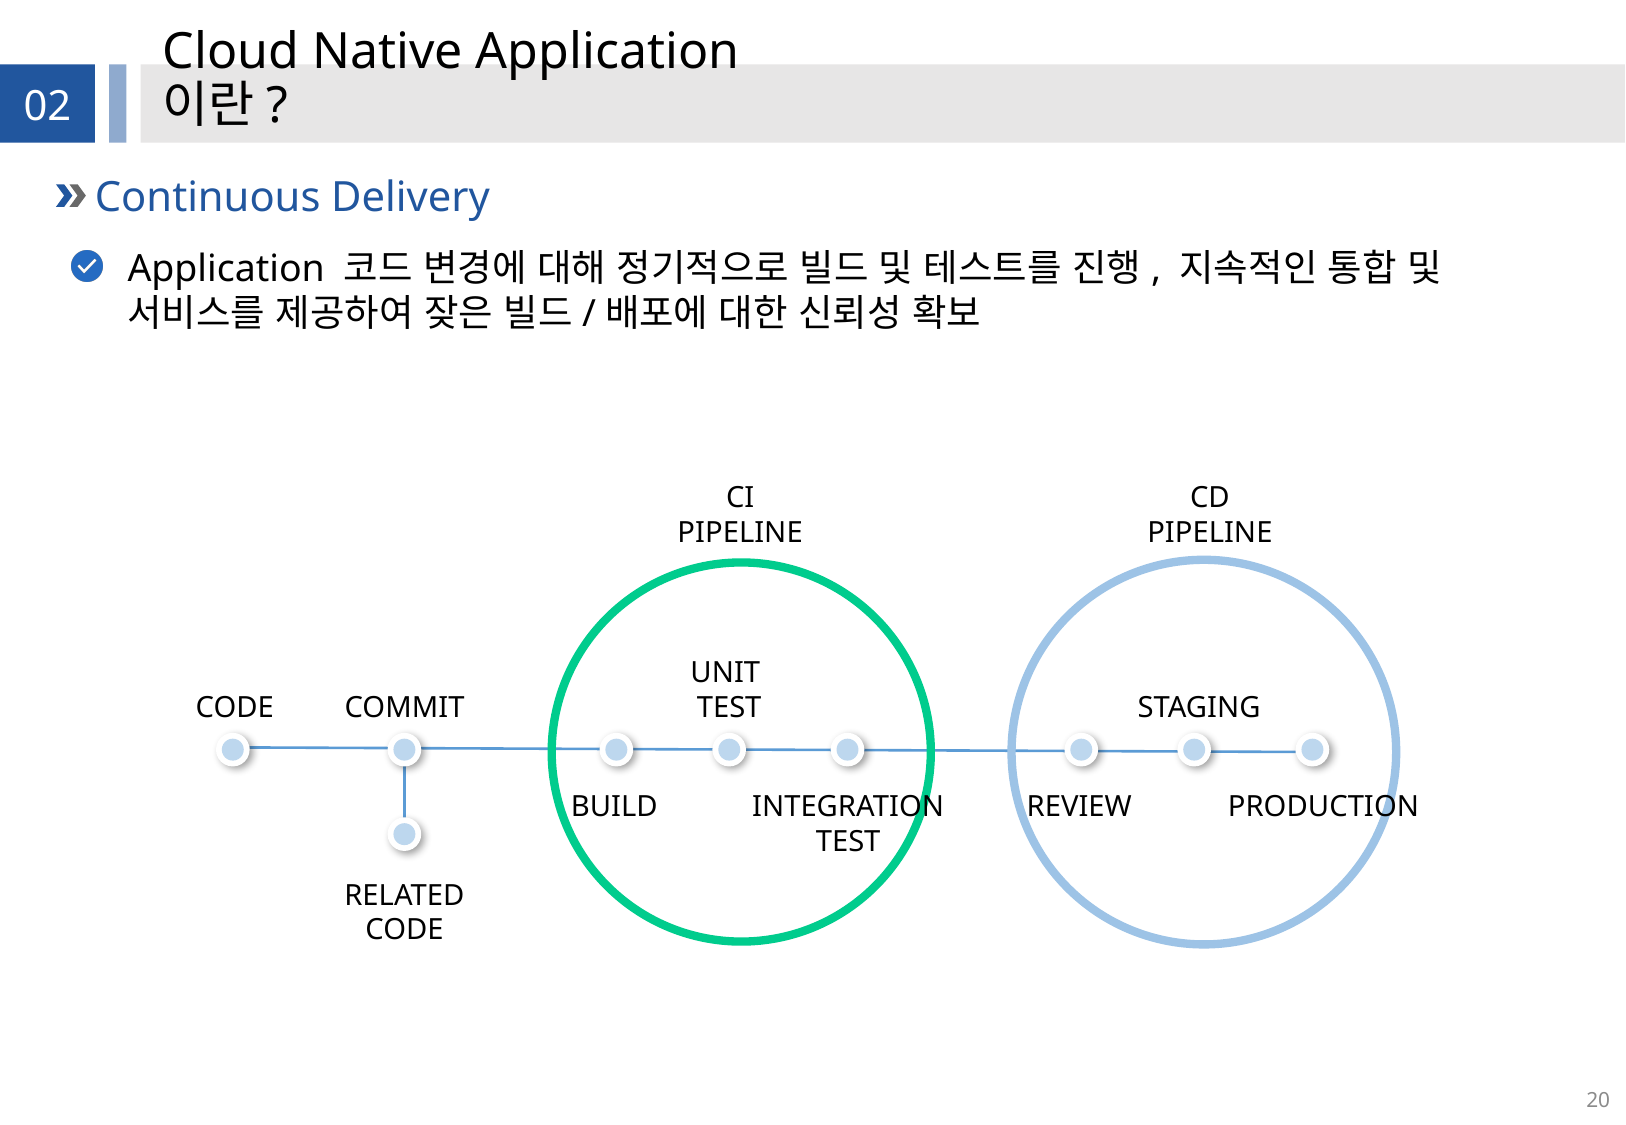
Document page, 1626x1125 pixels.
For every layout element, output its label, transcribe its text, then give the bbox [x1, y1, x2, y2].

text_box Application 코드 변경에 대해 정기적으로 빌드 및 테스트를 진행, 지속적인 통합 및 서비스를 제공하여 잦은 빌드/배포에 대한 신뢰성 확보 [56, 236, 1568, 341]
list Continuous Delivery [94, 175, 1568, 221]
picture [71, 250, 103, 282]
list 02 [12, 83, 83, 130]
title Cloud Native Application이란? [162, 78, 842, 134]
slide_number 20 [1455, 1070, 1625, 1125]
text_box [164, 470, 1442, 955]
